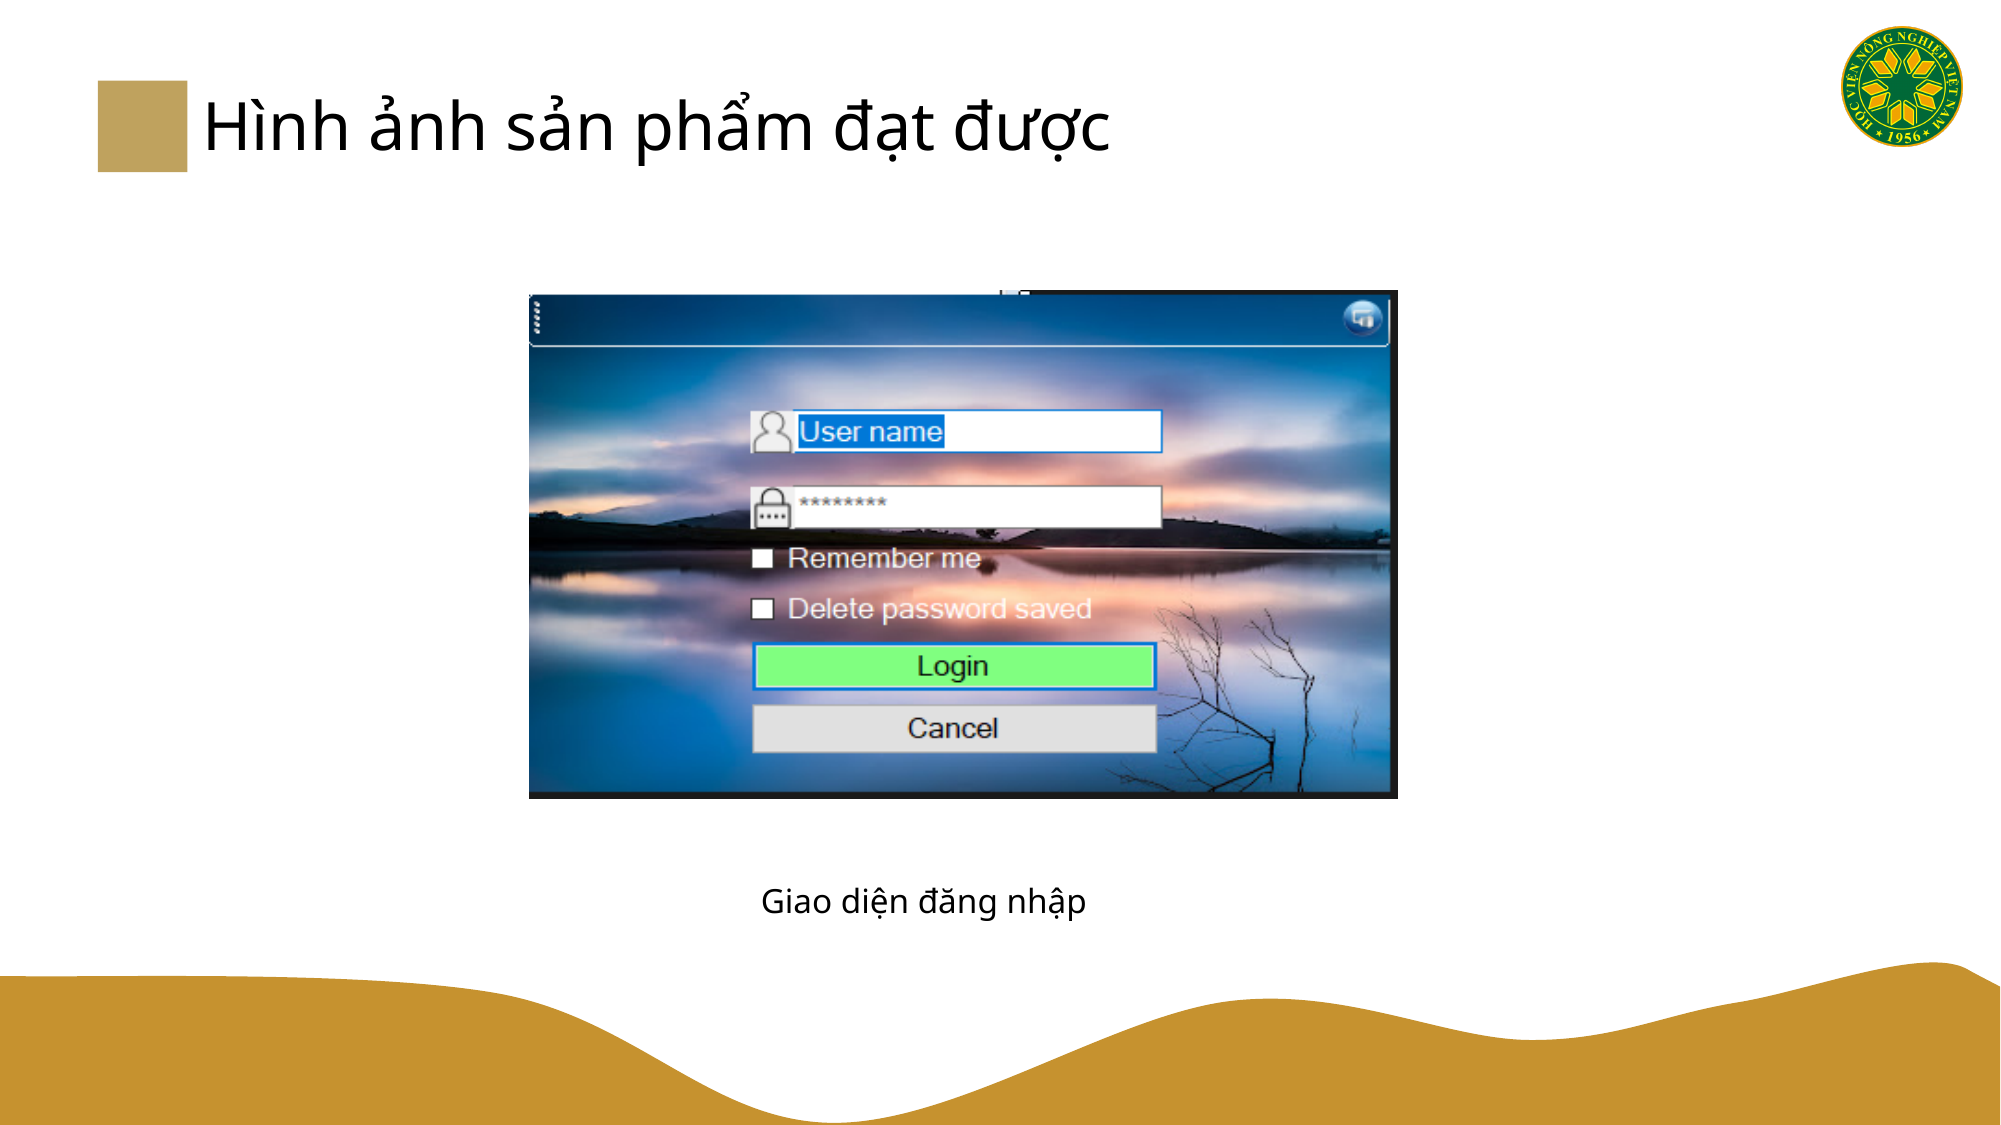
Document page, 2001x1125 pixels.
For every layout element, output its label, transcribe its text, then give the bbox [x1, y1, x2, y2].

text_box Hình ảnh sản phẩm đạt được [187, 76, 1234, 171]
picture [1841, 26, 1963, 147]
text_box Giao diện đăng nhập [745, 833, 1254, 928]
text_box [97, 80, 188, 173]
picture [529, 290, 1398, 799]
